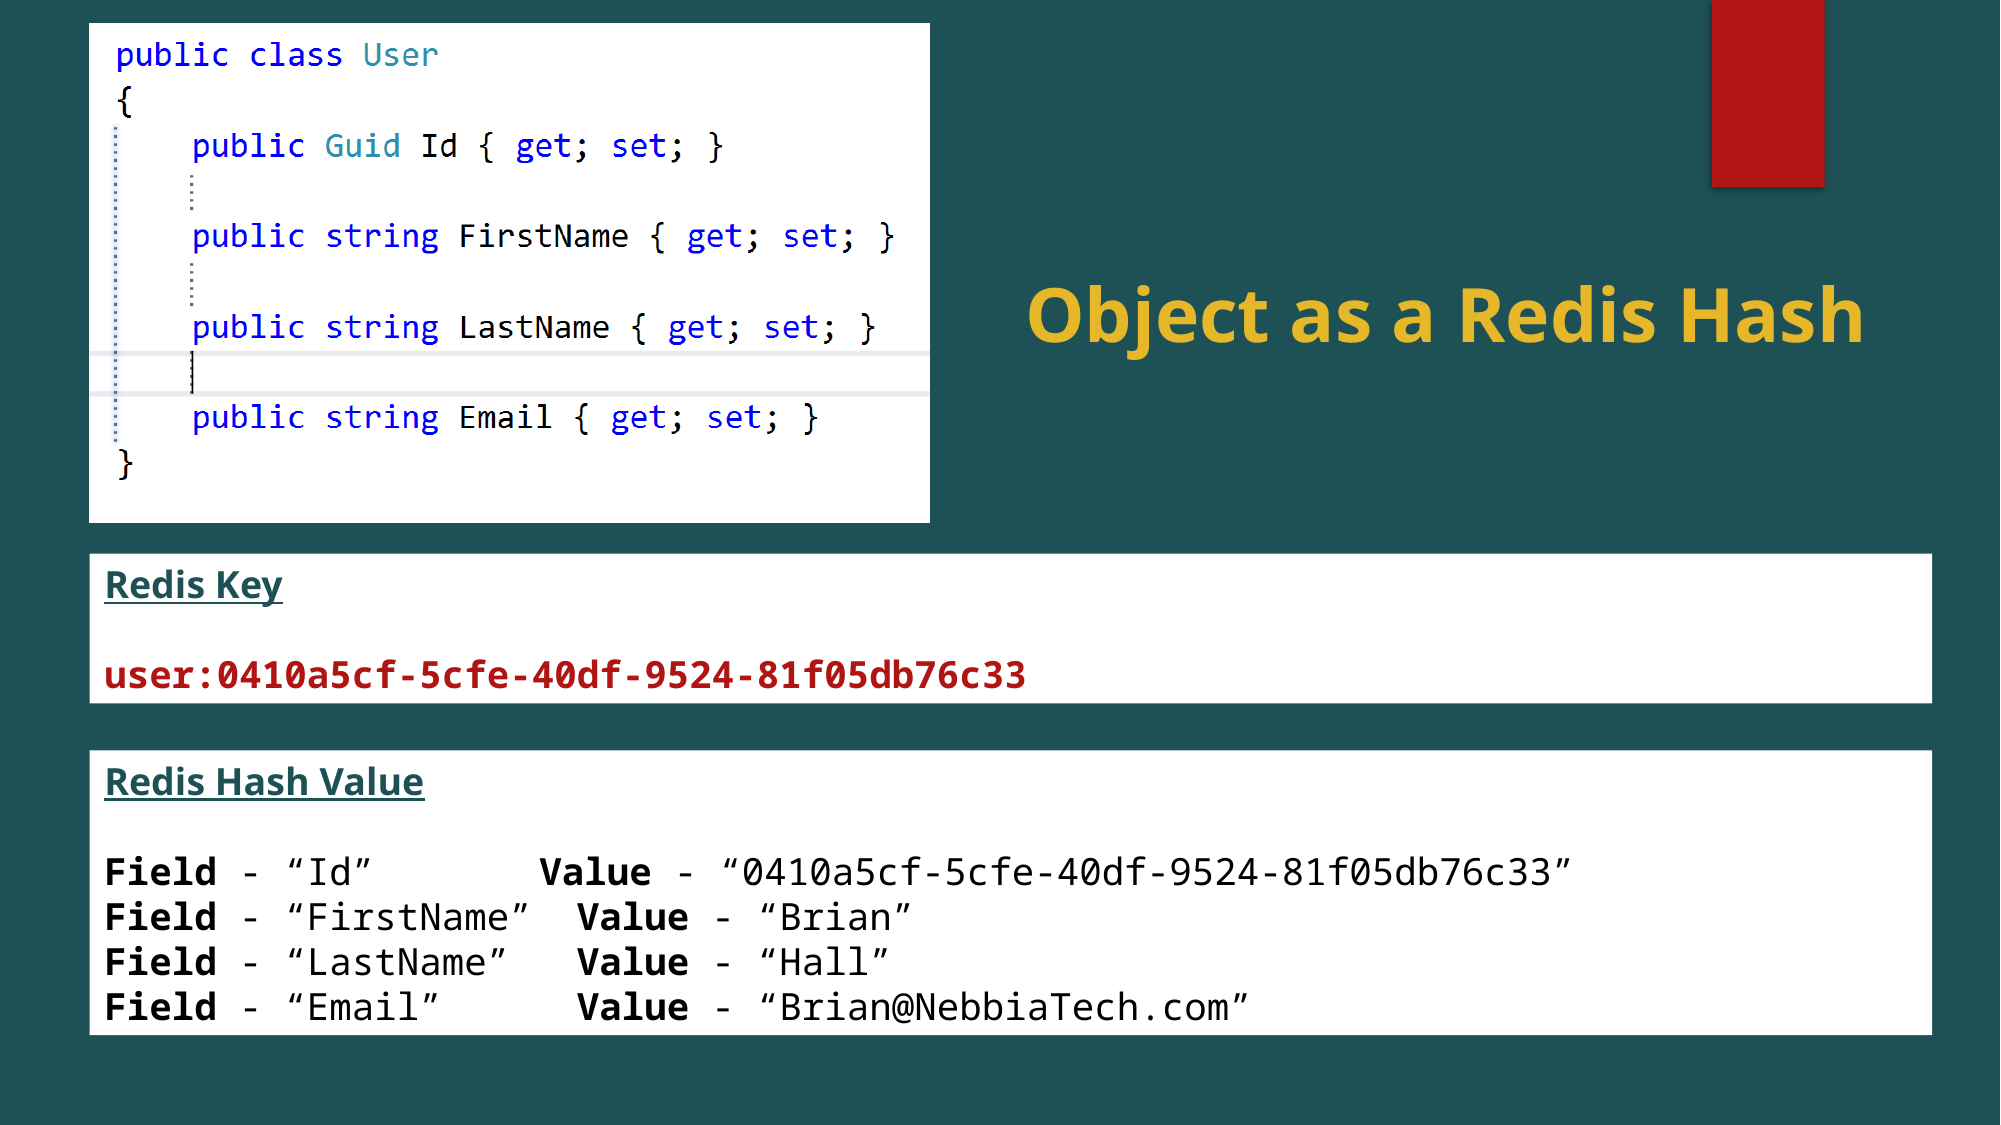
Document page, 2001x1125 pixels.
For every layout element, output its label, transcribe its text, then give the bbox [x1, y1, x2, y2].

picture [89, 23, 930, 523]
text_box Redis Hash Value Field - “Id” Value - “0410a5cf-5cfe-40df-9524-81f05db76c33” Field - “FirstName” Value - “Brian” Field - “LastName” Value - “Hall” Field - “Email” Value - “Brian@NebbiaTech.com” [89, 750, 1933, 1036]
text_box Redis Key user:0410a5cf-5cfe-40df-9524-81f05db76c33 [89, 553, 1933, 704]
text_box Object as a Redis Hash [1010, 260, 1886, 366]
